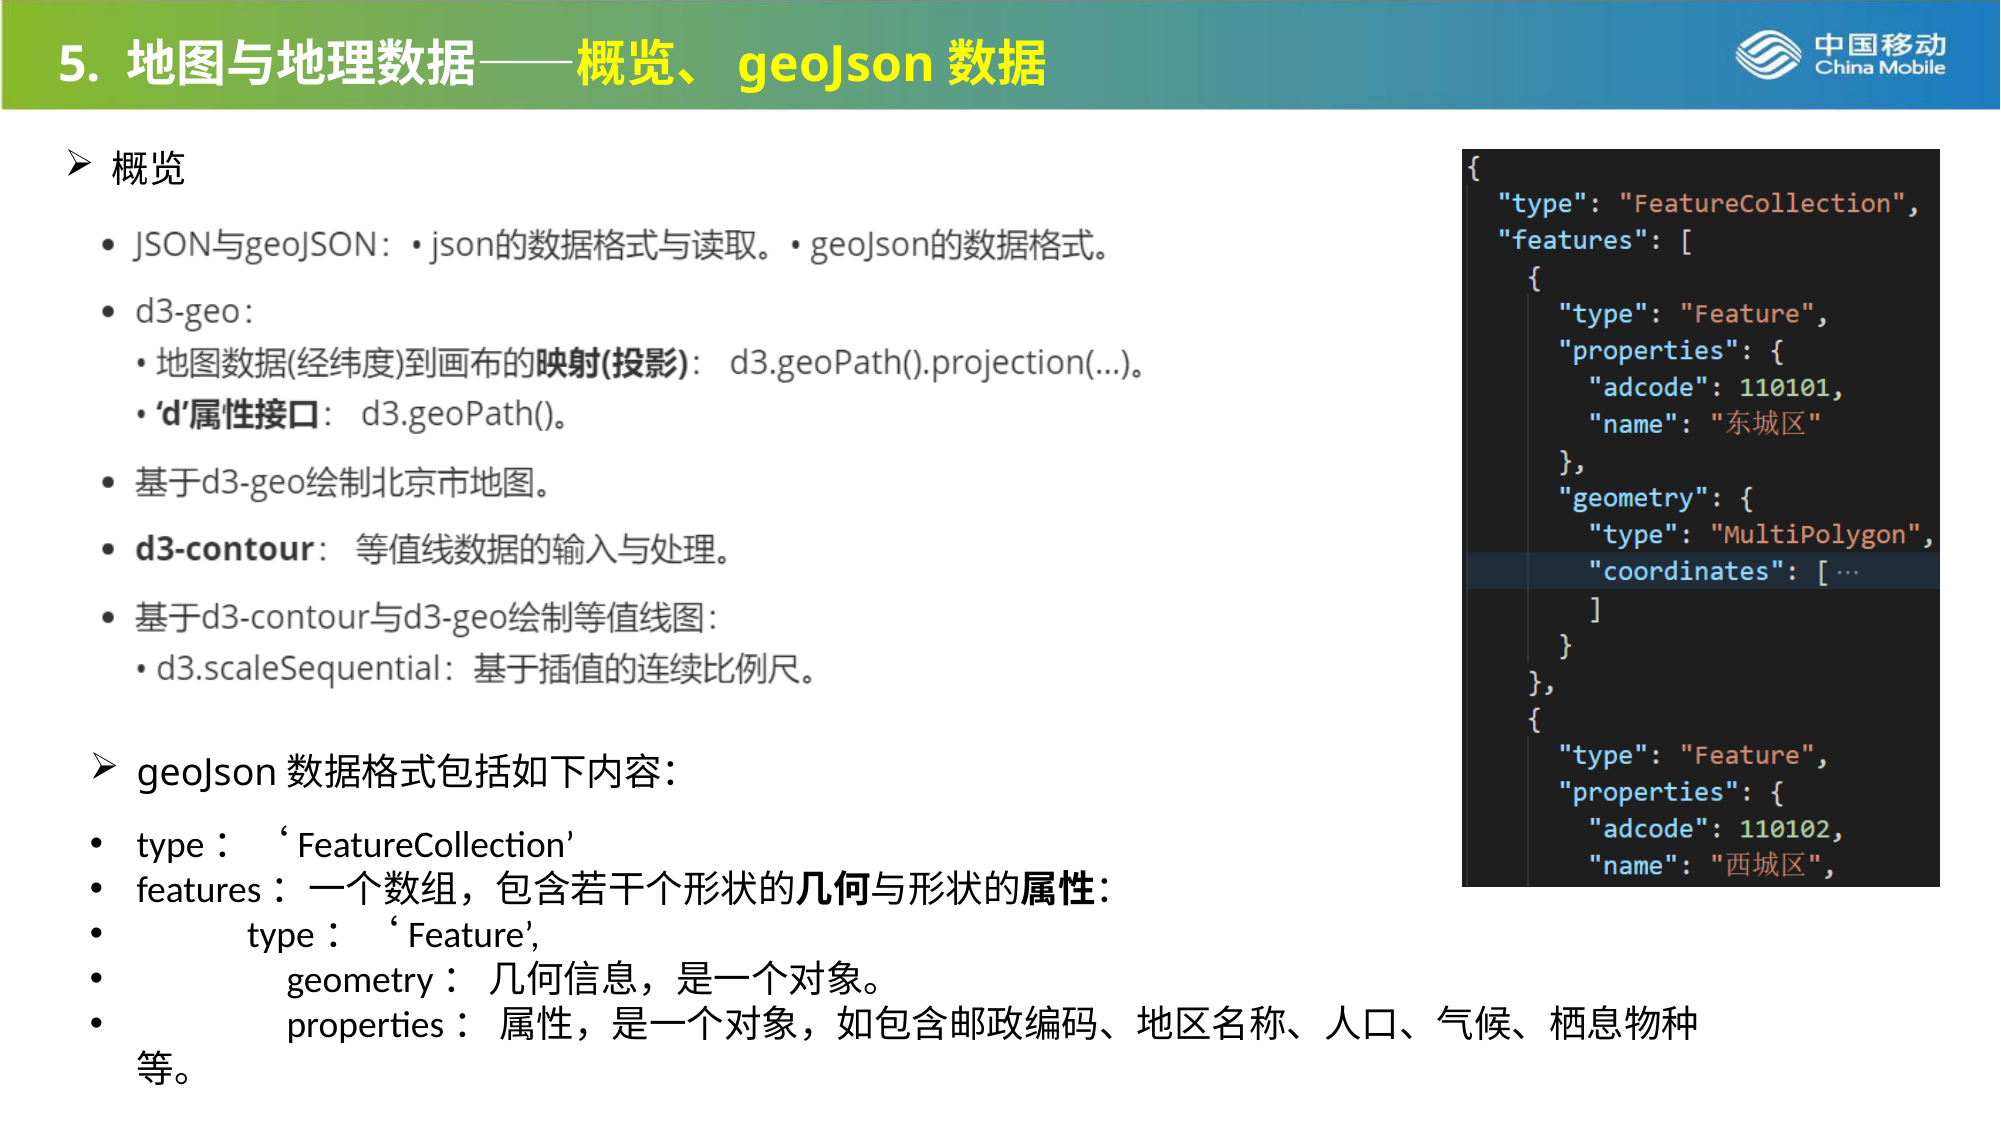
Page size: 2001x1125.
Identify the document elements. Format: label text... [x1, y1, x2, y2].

text_box geoJson数据格式包括如下内容： type：‘FeatureCollection’ features：一个数组，包含若干个形状的几何与形状的属性： type：‘Feature’, geometry： 几何信息，是一个对象。 properties： 属性，是一个对象，如包含邮政编码、地区名称、人口、气候、栖息物种等。 [75, 713, 1749, 1098]
picture [0, 0, 2000, 112]
title 5. 地图与地理数据——概览、geoJson数据 [43, 29, 1205, 220]
picture [87, 212, 1155, 700]
picture [1462, 149, 1940, 887]
text_box 概览 [49, 137, 366, 198]
